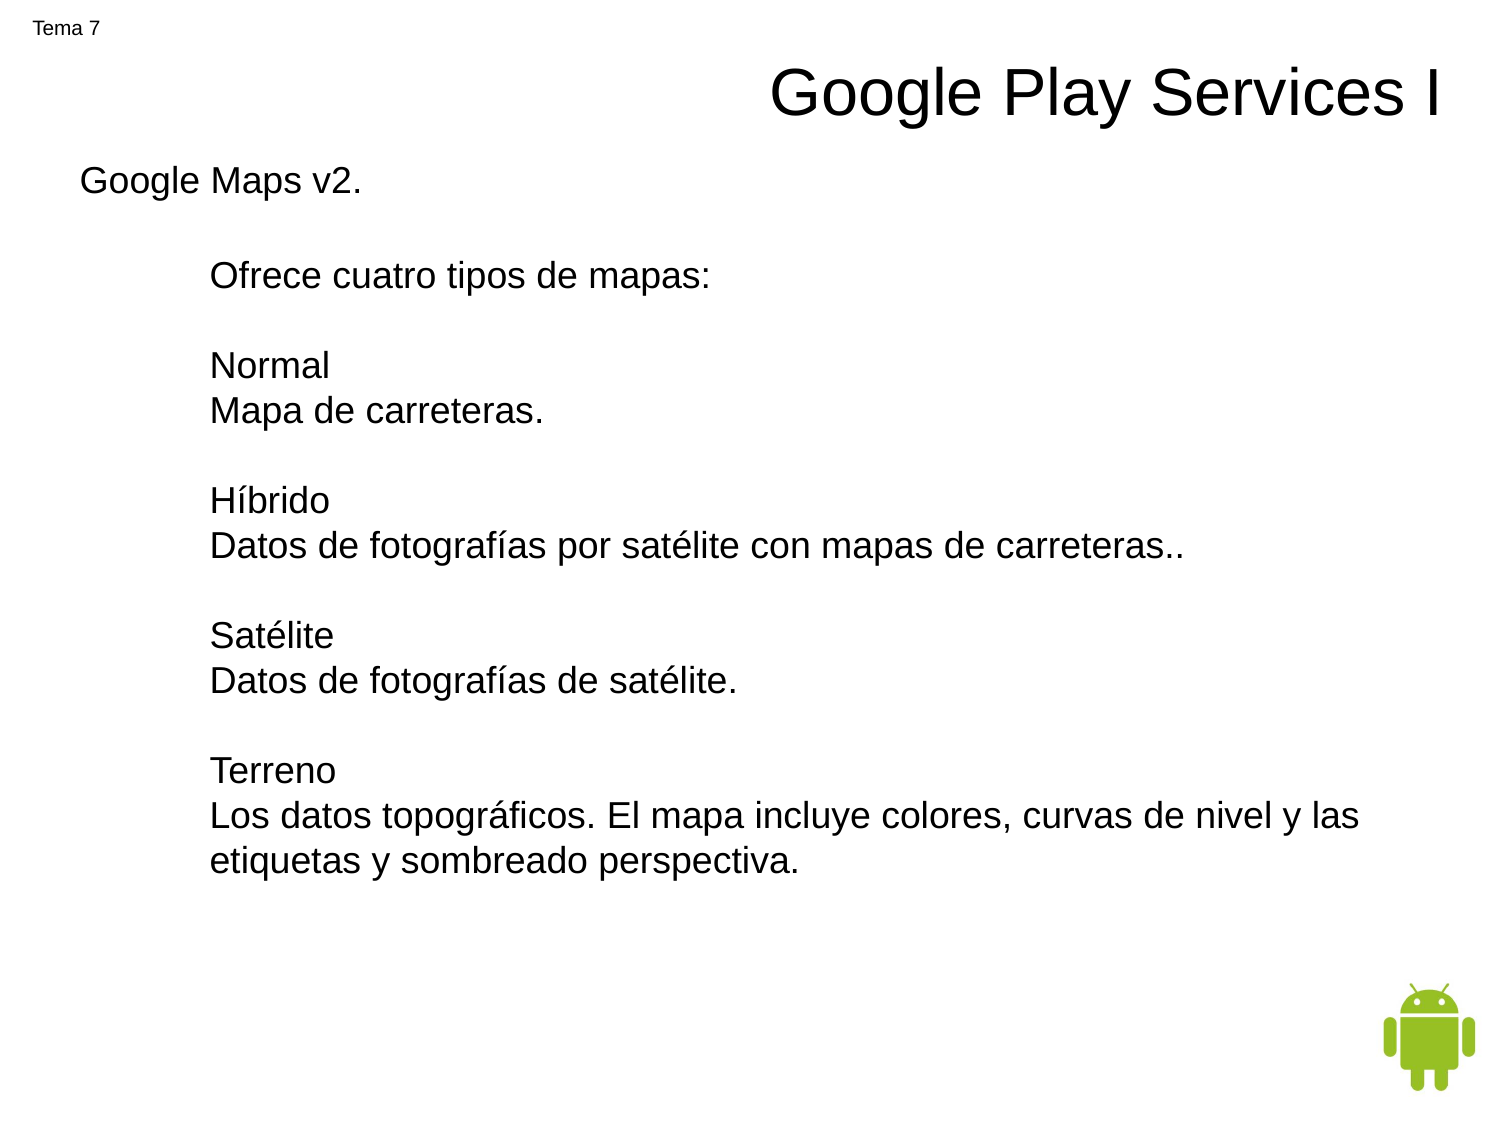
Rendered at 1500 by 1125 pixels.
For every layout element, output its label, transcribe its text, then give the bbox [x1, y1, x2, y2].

text_box Tema 7 [17, 7, 195, 48]
picture [1375, 975, 1483, 1097]
title Google Play Services I [631, 66, 1459, 111]
text_box Ofrece cuatro tipos de mapas: Normal Mapa de carreteras. Híbrido Datos de fotografías por satélite con mapas de carreteras.. Satélite Datos de fotografías de satélite. Terreno Los datos topográficos. El mapa incluye colores, curvas de nivel y las etiquetas y sombreado perspectiva. [194, 243, 1483, 889]
text_box Google Maps v2. [64, 148, 1081, 209]
